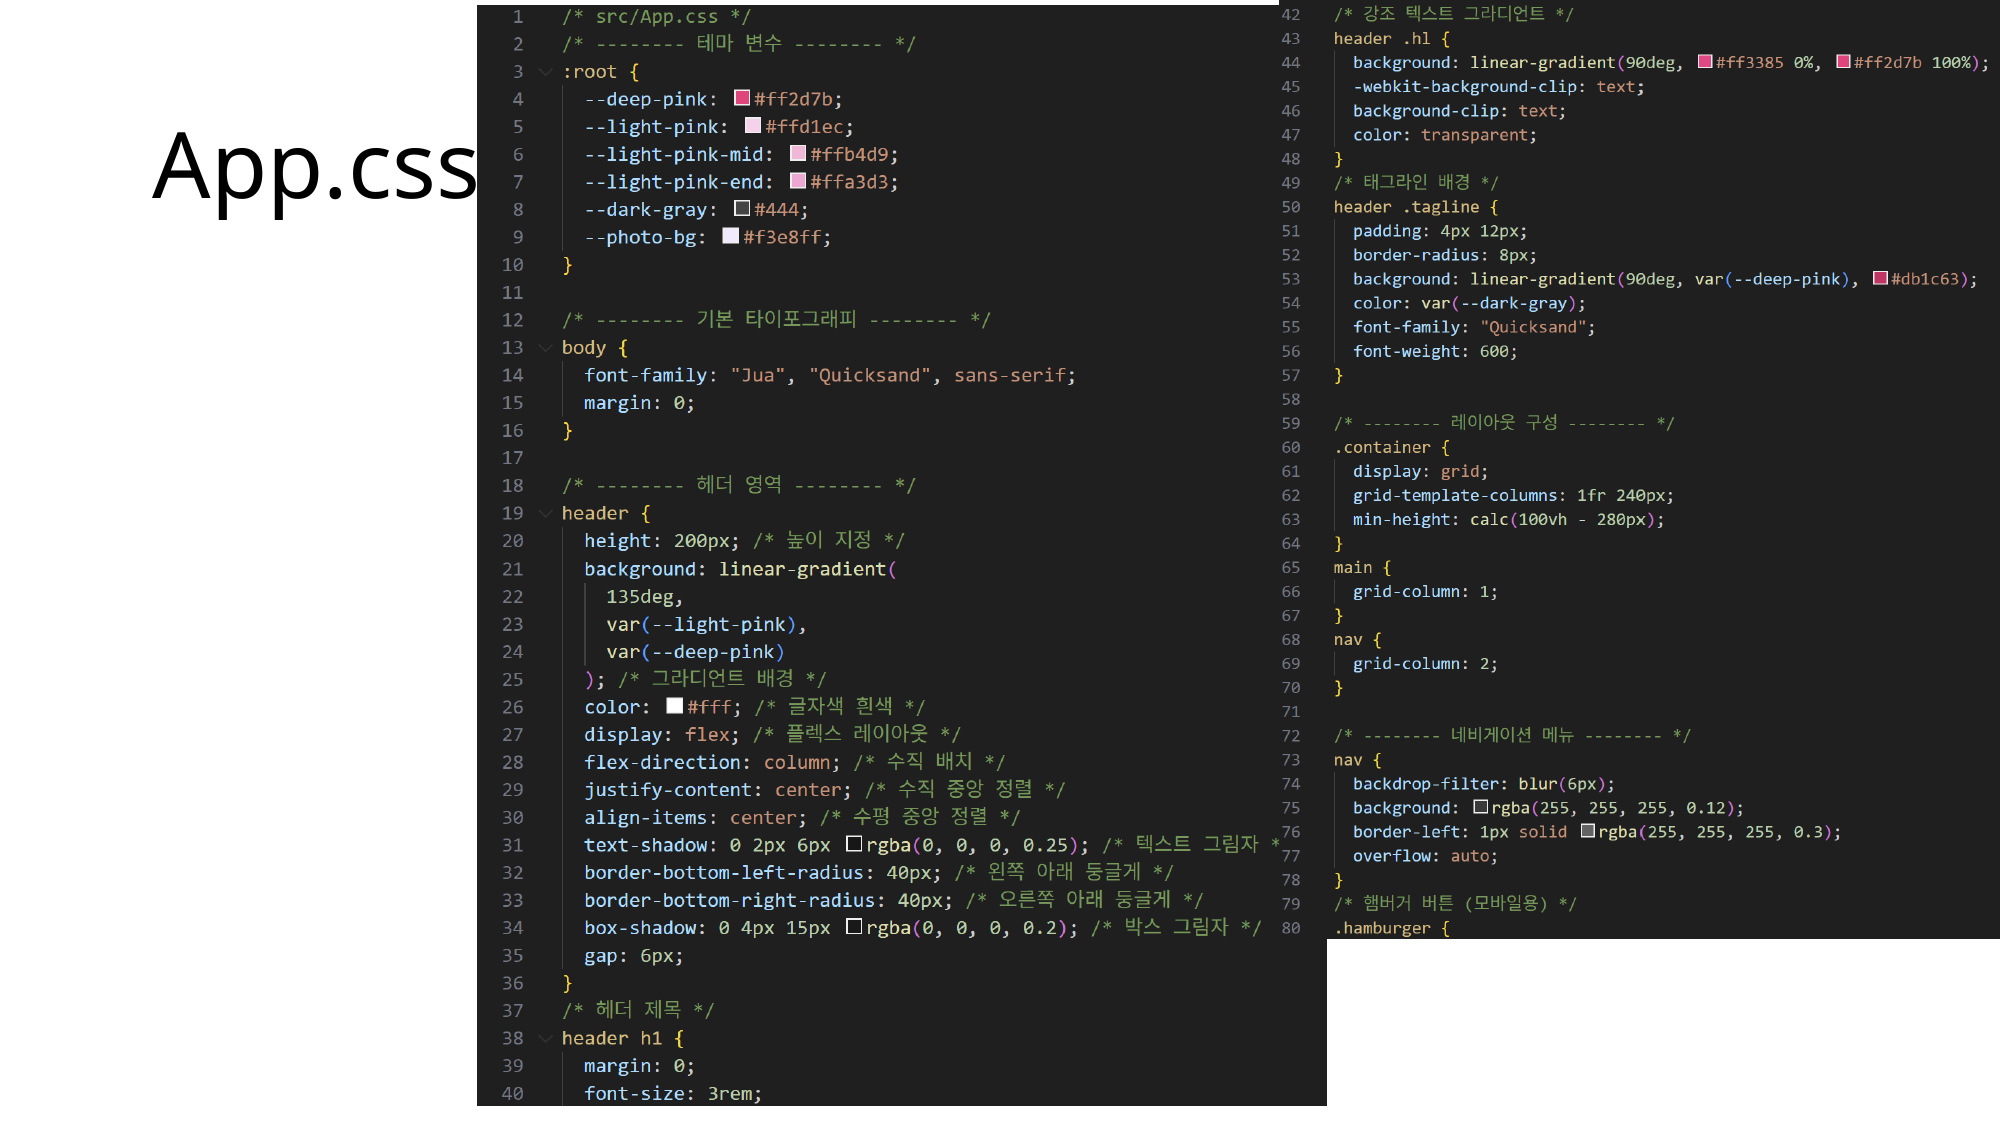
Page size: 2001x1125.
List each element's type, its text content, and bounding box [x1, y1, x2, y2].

picture [477, 0, 2000, 1107]
title App.css [137, 59, 477, 278]
